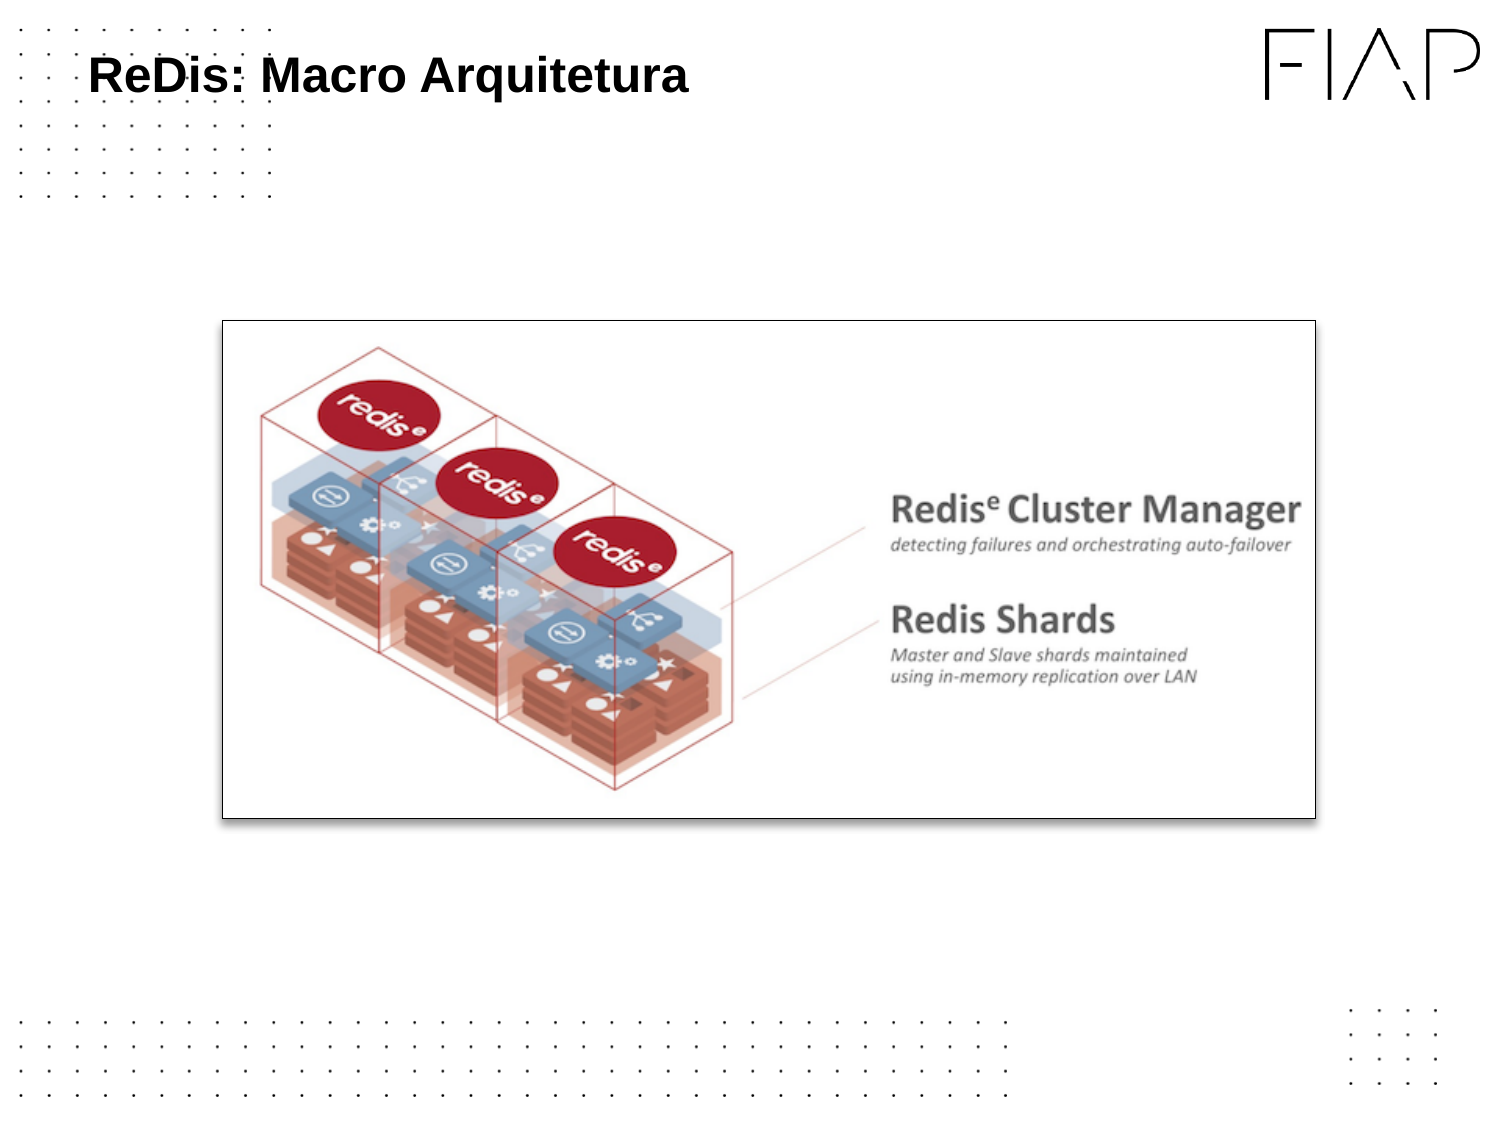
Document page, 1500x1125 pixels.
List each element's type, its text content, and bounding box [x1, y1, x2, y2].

picture [1265, 28, 1480, 100]
picture [19, 28, 271, 198]
picture [1344, 1007, 1437, 1085]
picture [19, 1019, 1007, 1097]
picture [221, 320, 1316, 820]
title ReDis: Macro Arquitetura [72, 38, 1223, 114]
